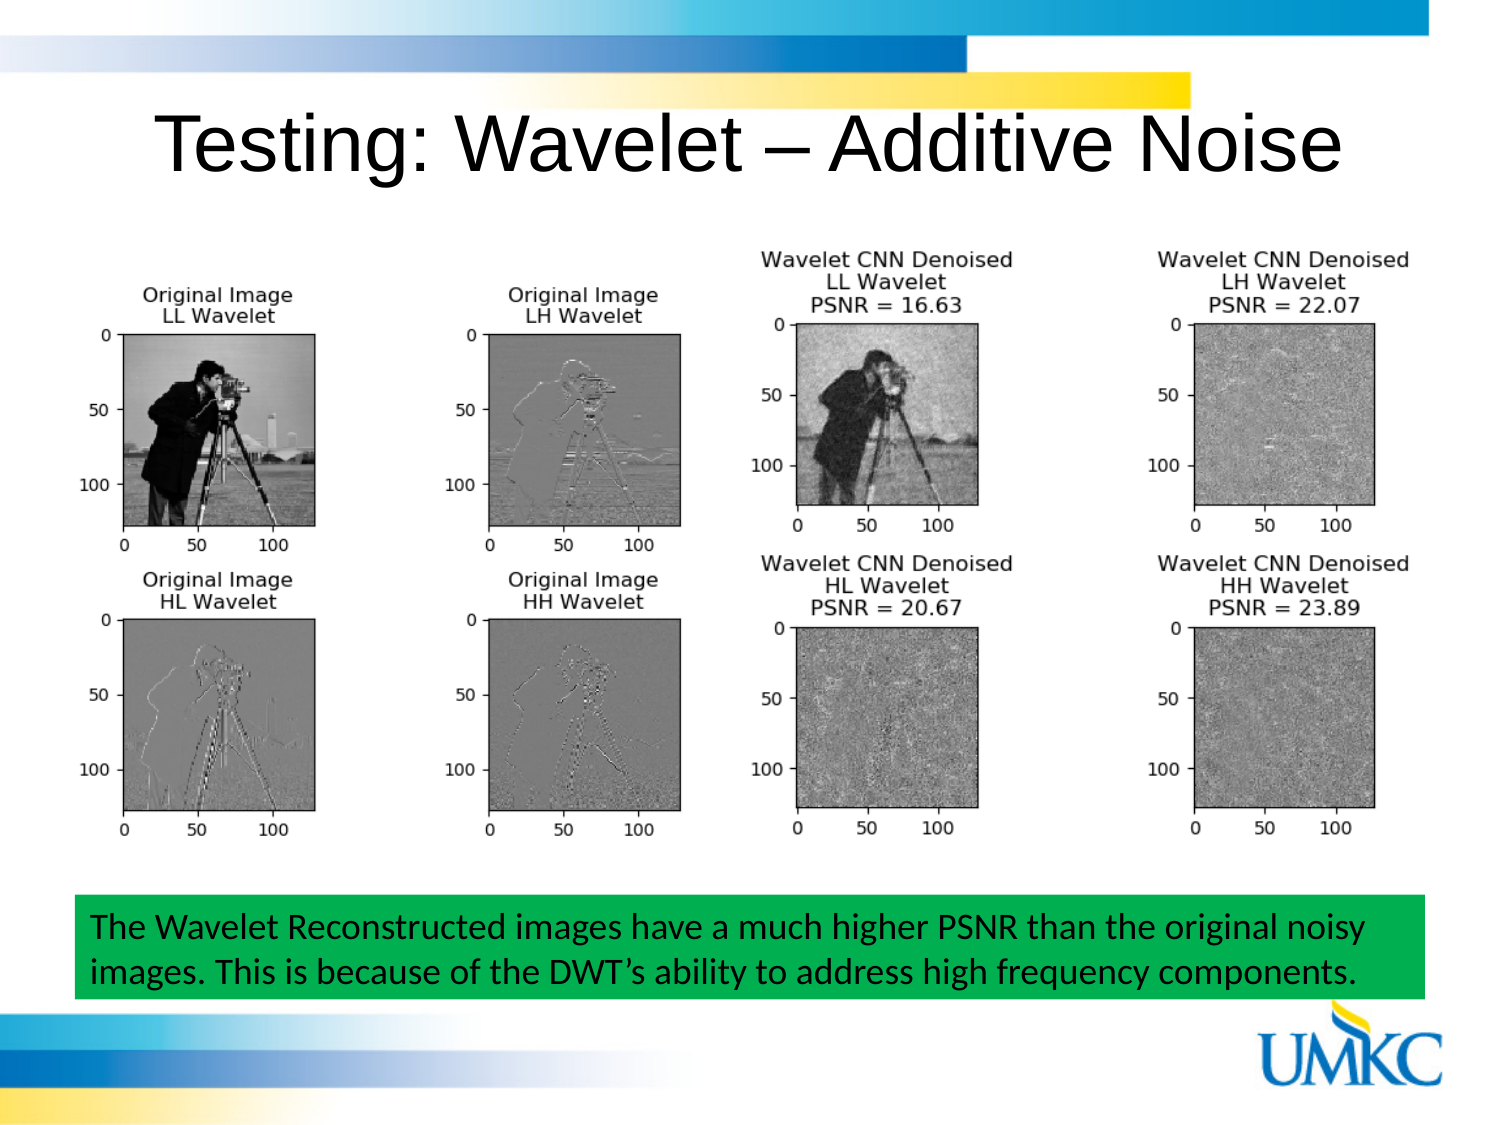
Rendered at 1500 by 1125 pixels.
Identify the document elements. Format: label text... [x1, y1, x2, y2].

picture [0, 0, 1500, 1125]
text_box The Wavelet Reconstructed images have a much higher PSNR than the original noisy images. This is because of the DWT’s ability to address high frequency components. [74, 894, 1425, 1000]
title Testing: Wavelet – Additive Noise [75, 45, 1425, 233]
